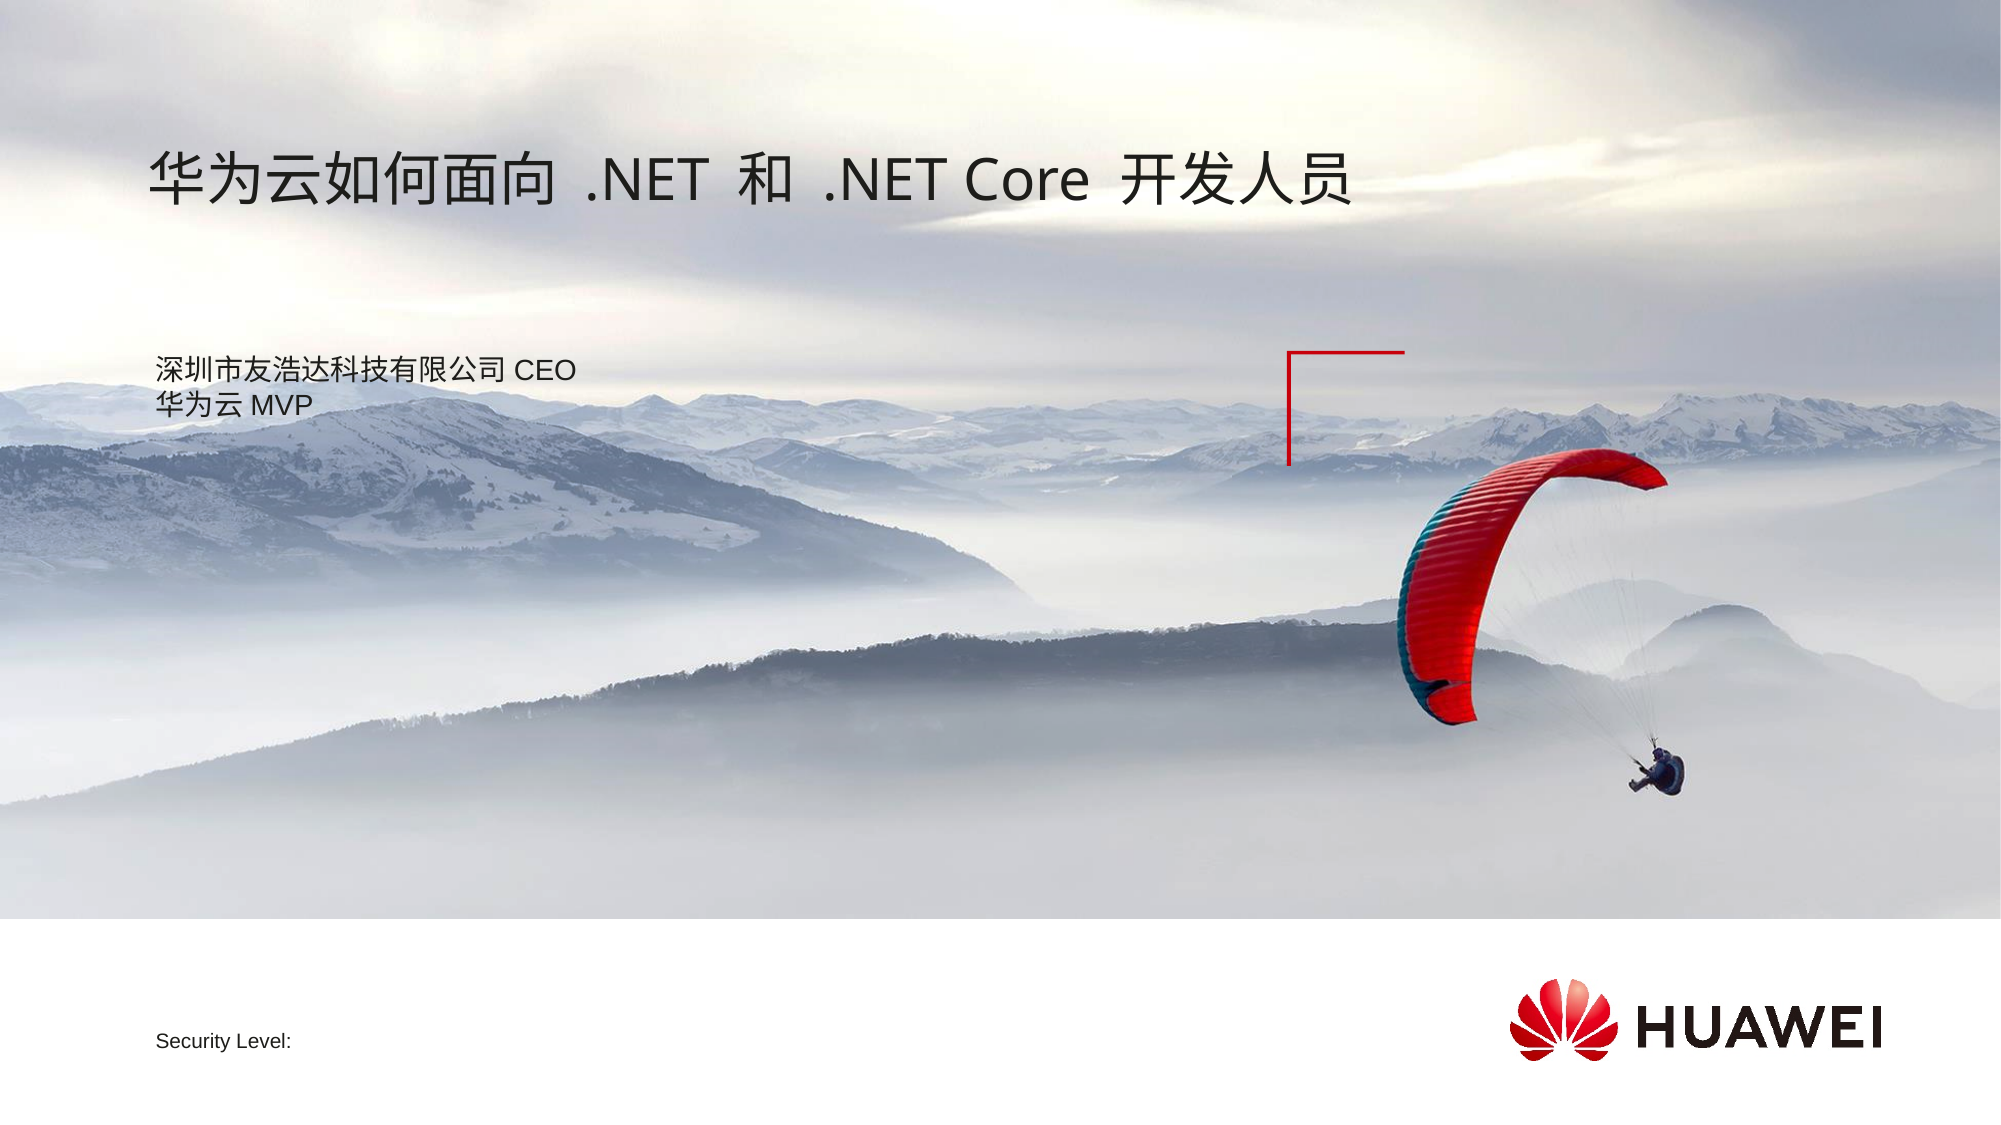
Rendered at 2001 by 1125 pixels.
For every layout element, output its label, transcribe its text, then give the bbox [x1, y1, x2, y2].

text_box Security Level: [155, 1027, 584, 1050]
picture [0, 0, 2001, 919]
list 深圳市友浩达科技有限公司CEO 华为云MVP [155, 351, 1228, 458]
picture [1510, 979, 1881, 1061]
title 华为云如何面向 .NET 和 .NET Core 开发人员 [147, 148, 1396, 262]
